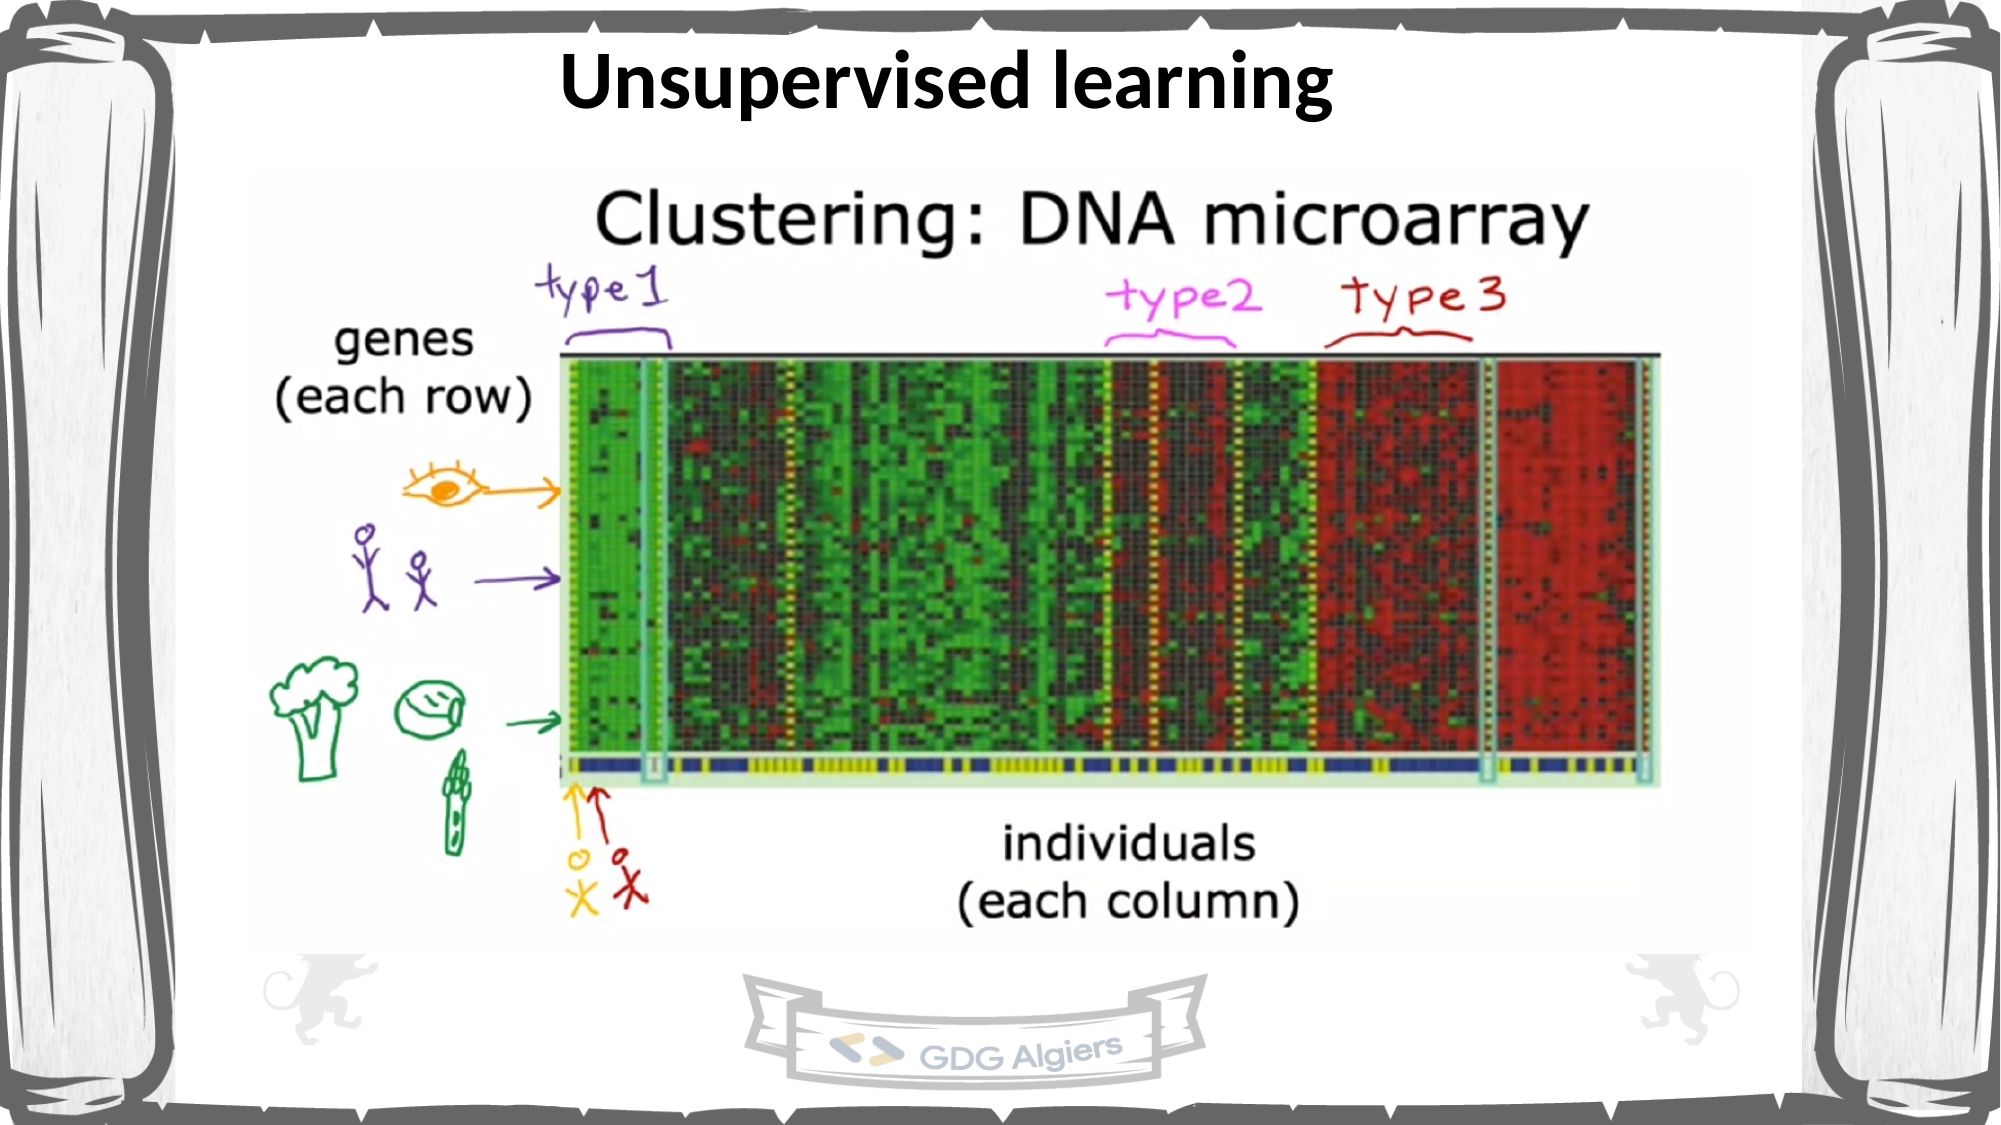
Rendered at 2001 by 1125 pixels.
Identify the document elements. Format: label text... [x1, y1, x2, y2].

picture [0, 0, 2001, 1125]
list Unsupervised learning [84, 28, 1810, 814]
